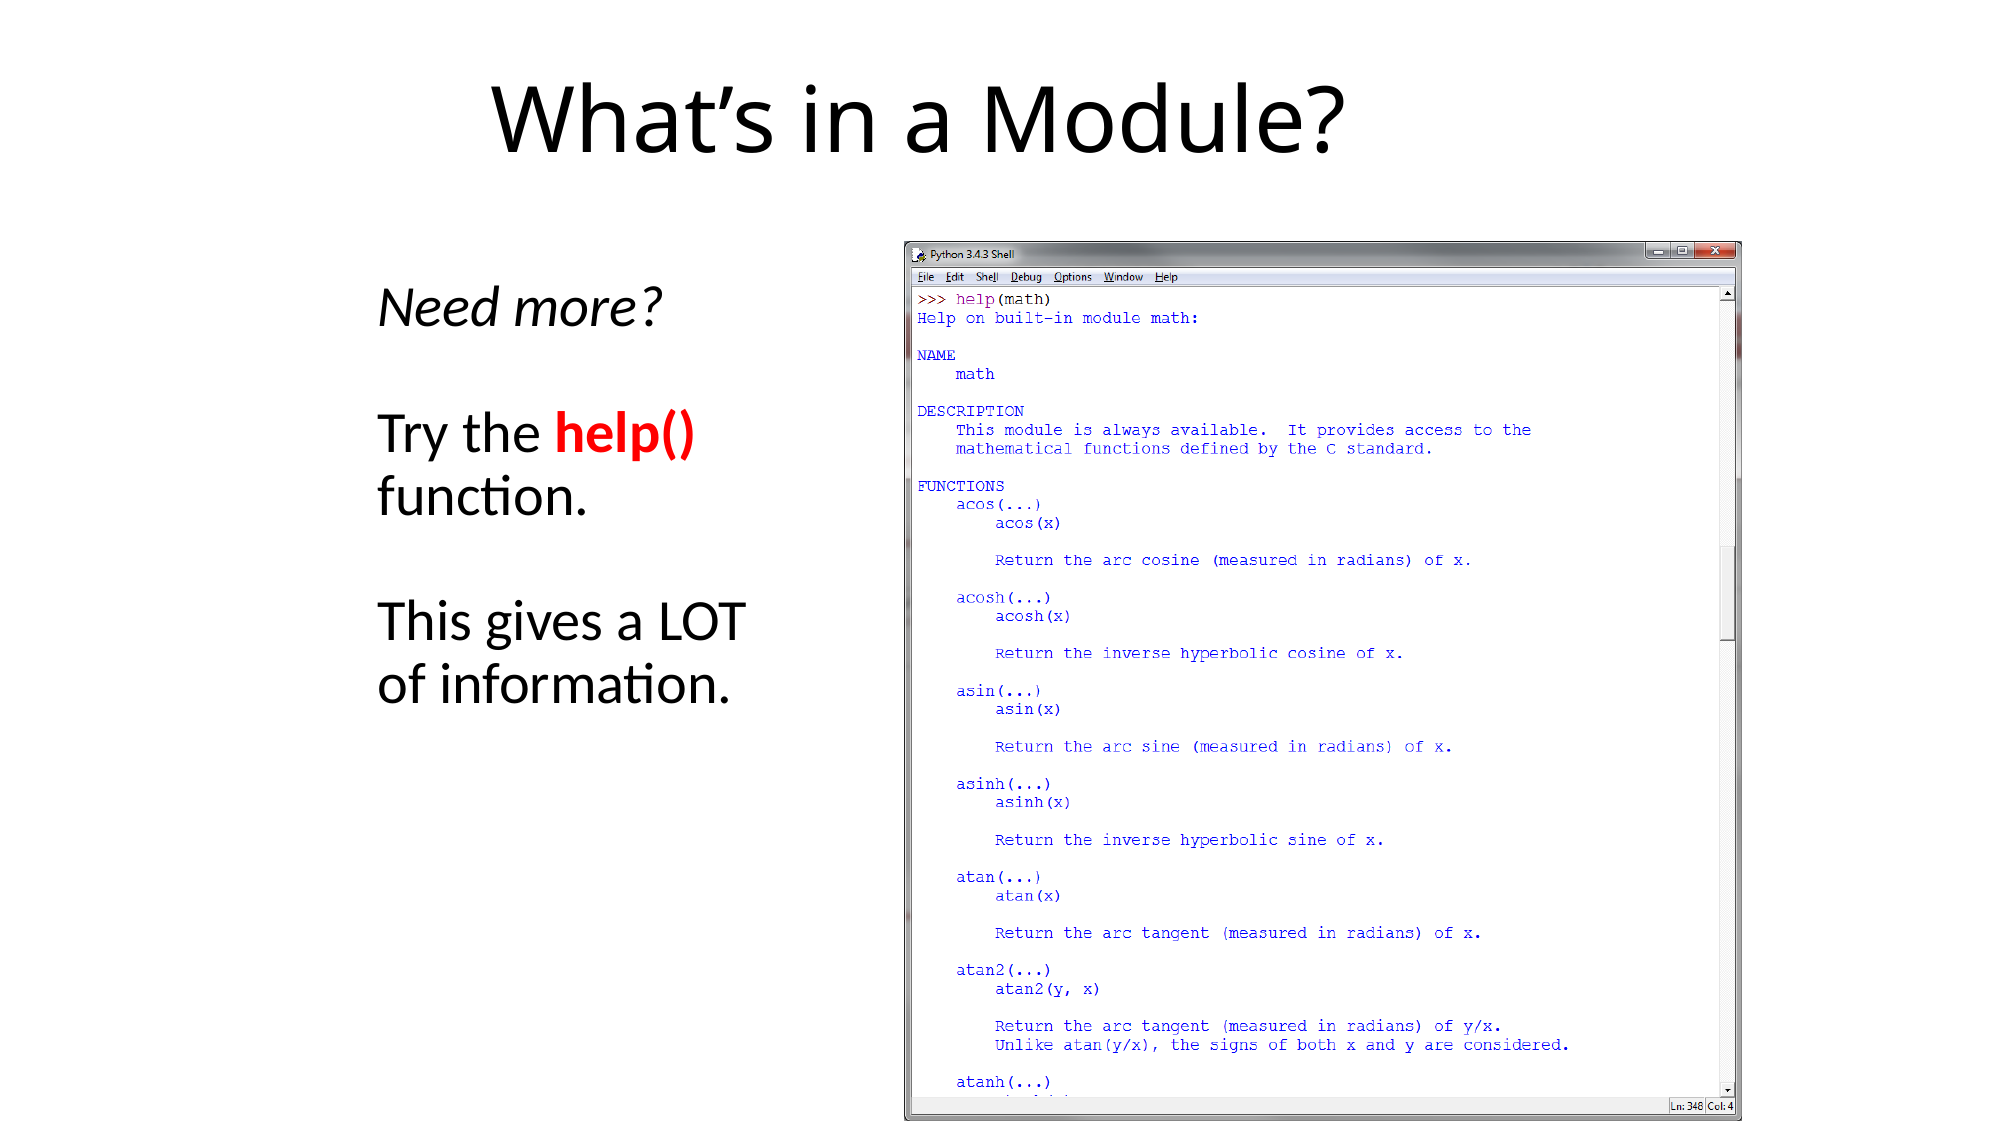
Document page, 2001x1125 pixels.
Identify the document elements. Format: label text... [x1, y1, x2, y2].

list Need more? Try the help() function. This gives a LOT of information. [362, 268, 904, 1050]
picture [904, 241, 1742, 1121]
title What’s in a Module? [437, 20, 1400, 226]
